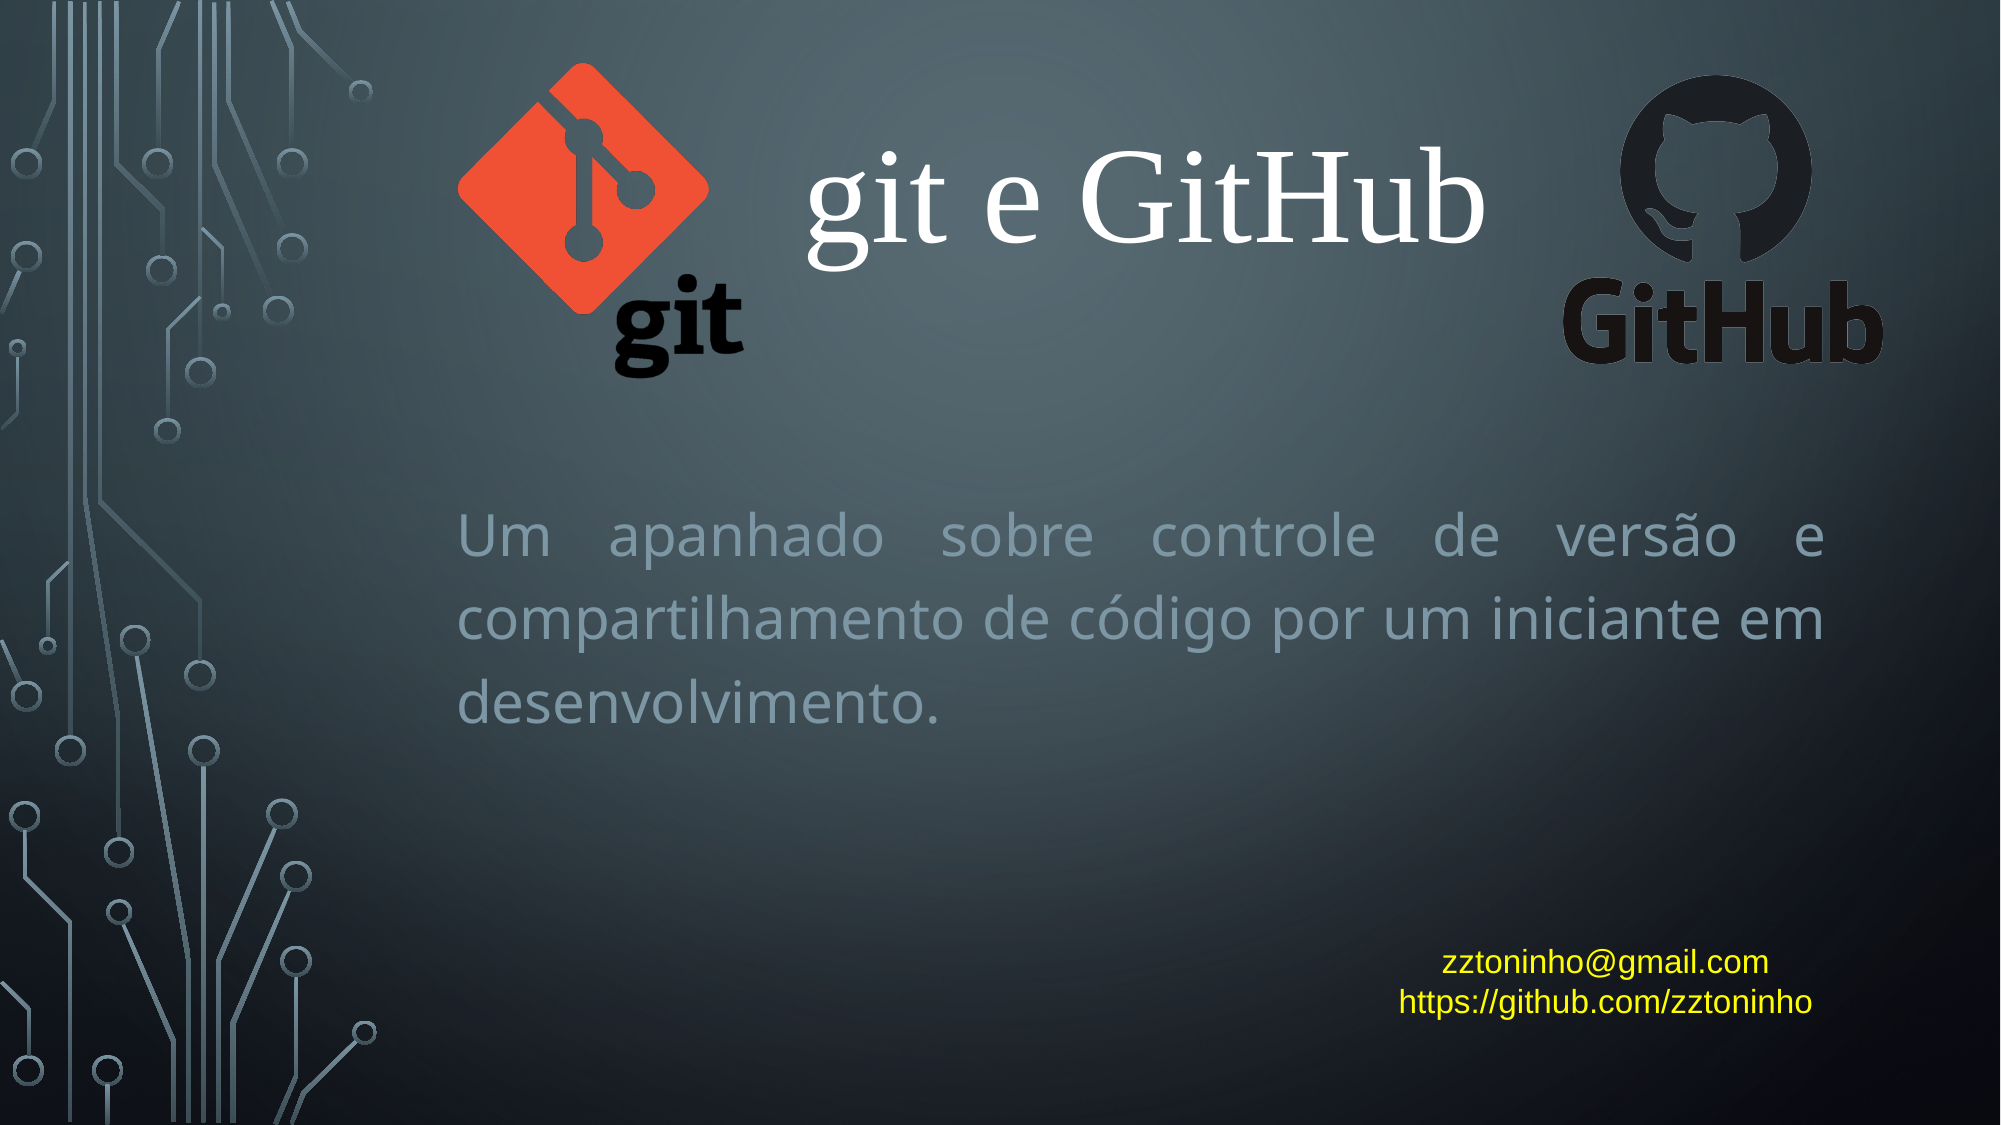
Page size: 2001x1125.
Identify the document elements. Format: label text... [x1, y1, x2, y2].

title git e GitHub [780, 110, 1563, 280]
picture [441, 50, 780, 389]
picture [1563, 75, 1883, 364]
subtitle Um apanhado sobre controle de versão e compartilhamento de código por um iniciante em desenvolvimento. [441, 476, 1842, 827]
text_box zztoninho@gmail.com https://github.com/zztoninho [1329, 932, 1883, 1028]
